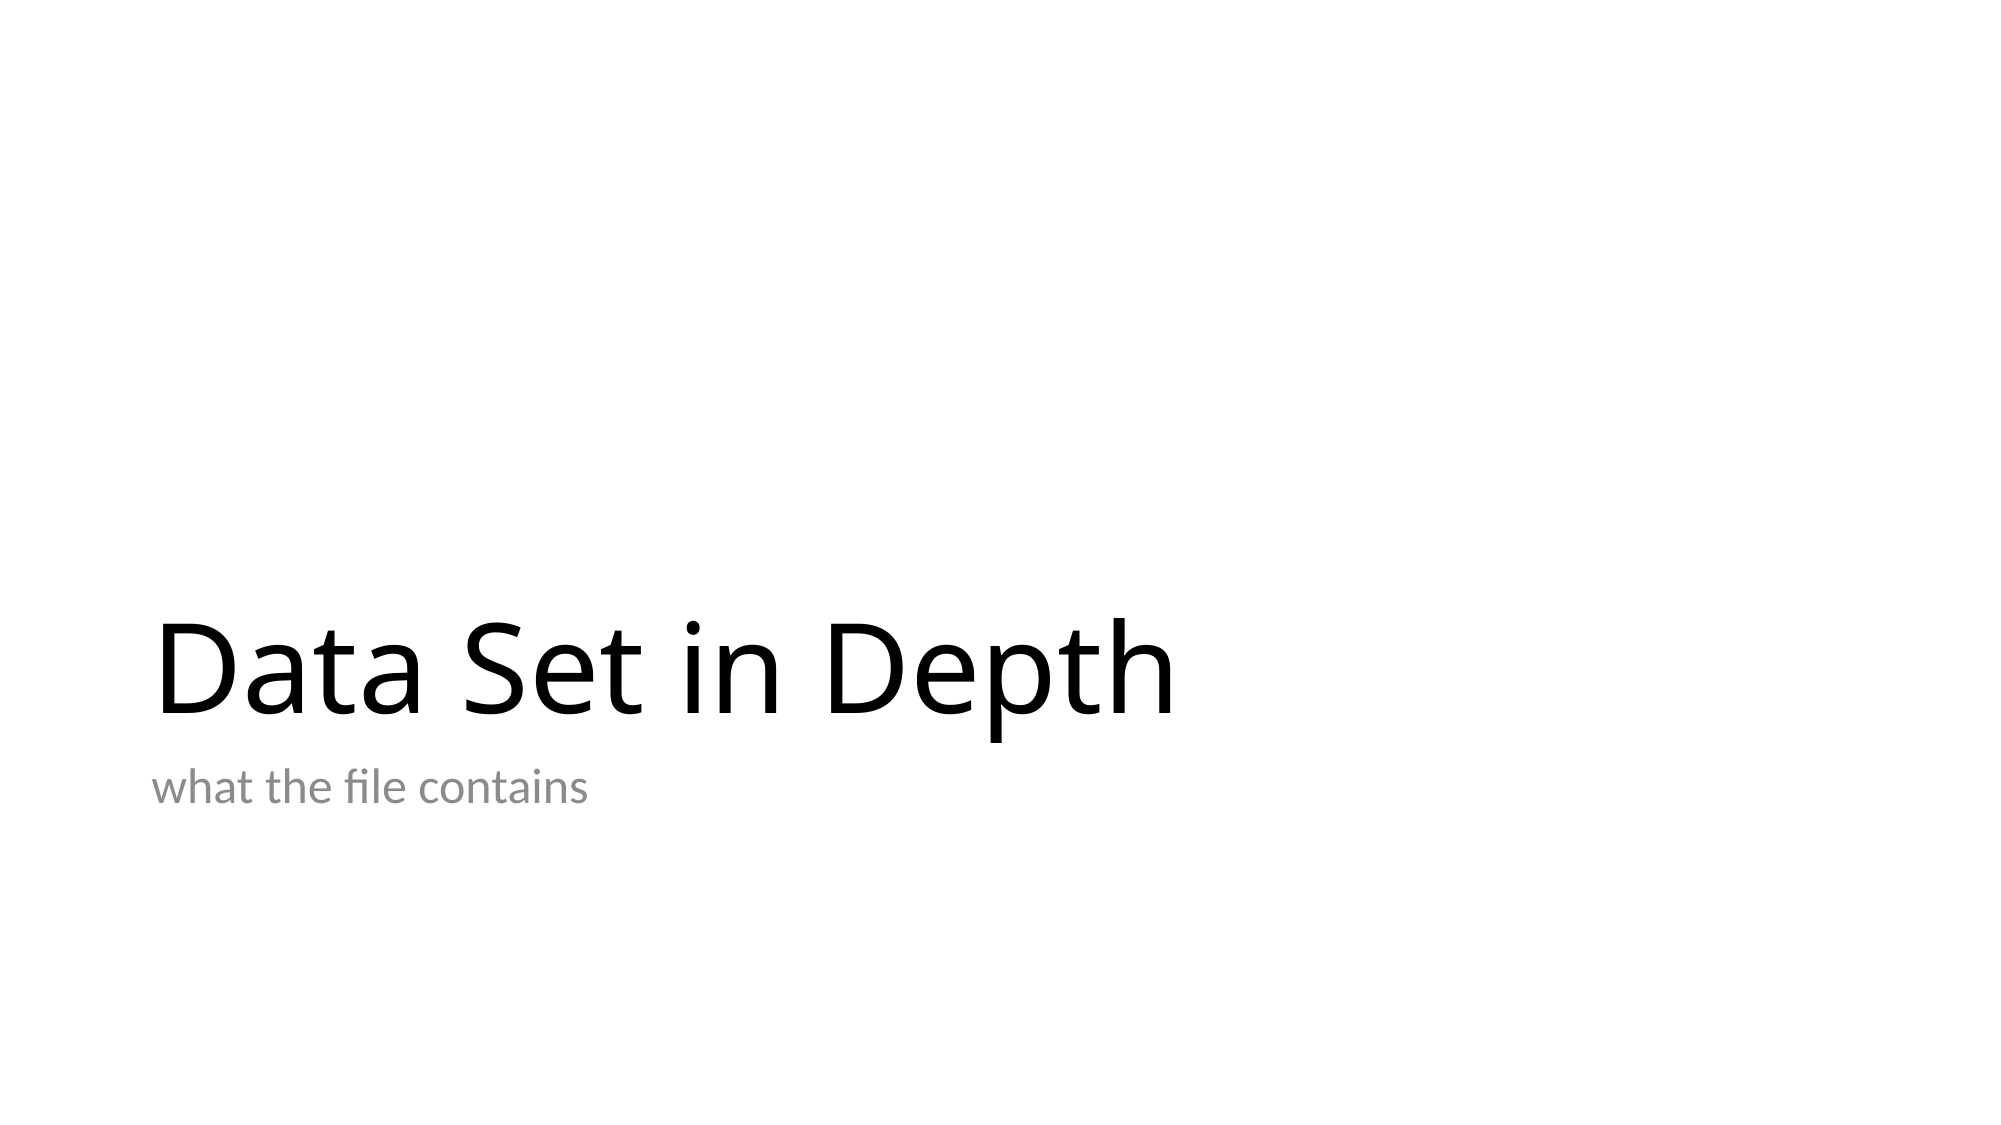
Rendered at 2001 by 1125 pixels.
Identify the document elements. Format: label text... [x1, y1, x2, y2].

title Data Set in Depth [136, 280, 1862, 749]
list what the file contains [136, 752, 1862, 999]
